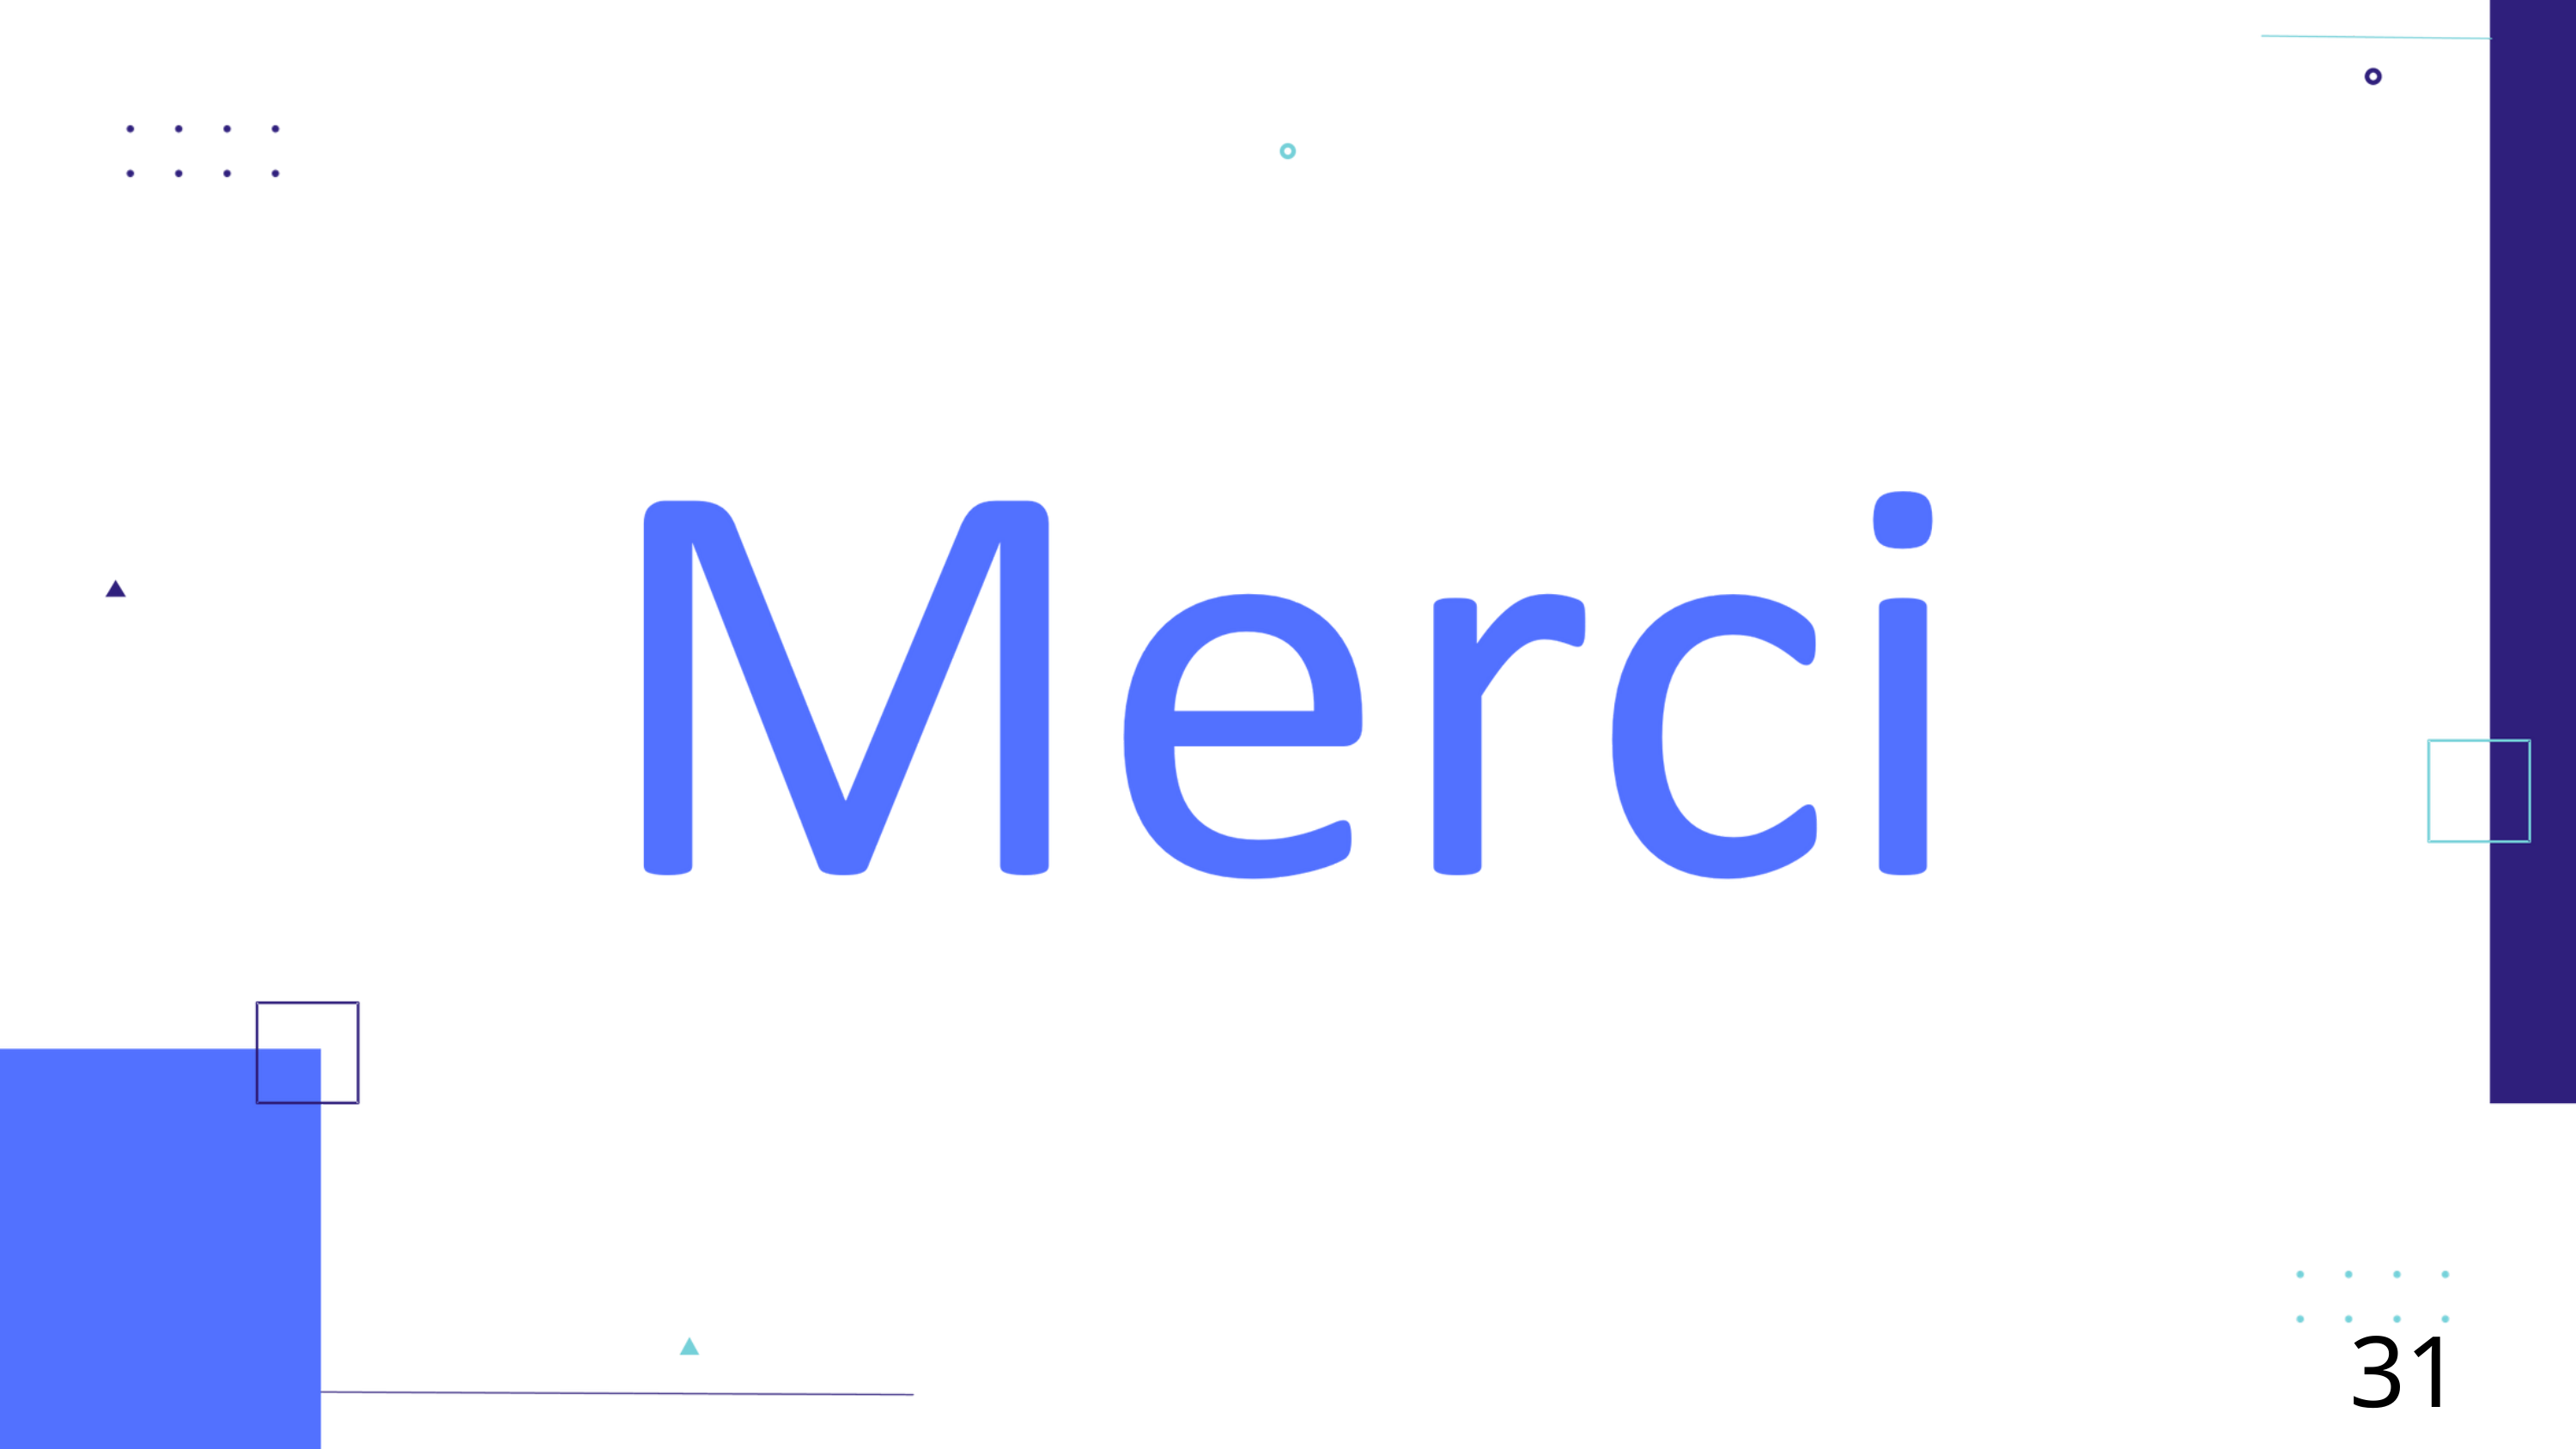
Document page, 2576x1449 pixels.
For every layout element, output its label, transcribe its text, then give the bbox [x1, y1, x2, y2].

text_box 31 [2349, 1288, 2463, 1427]
text_box [0, 0, 2576, 1449]
